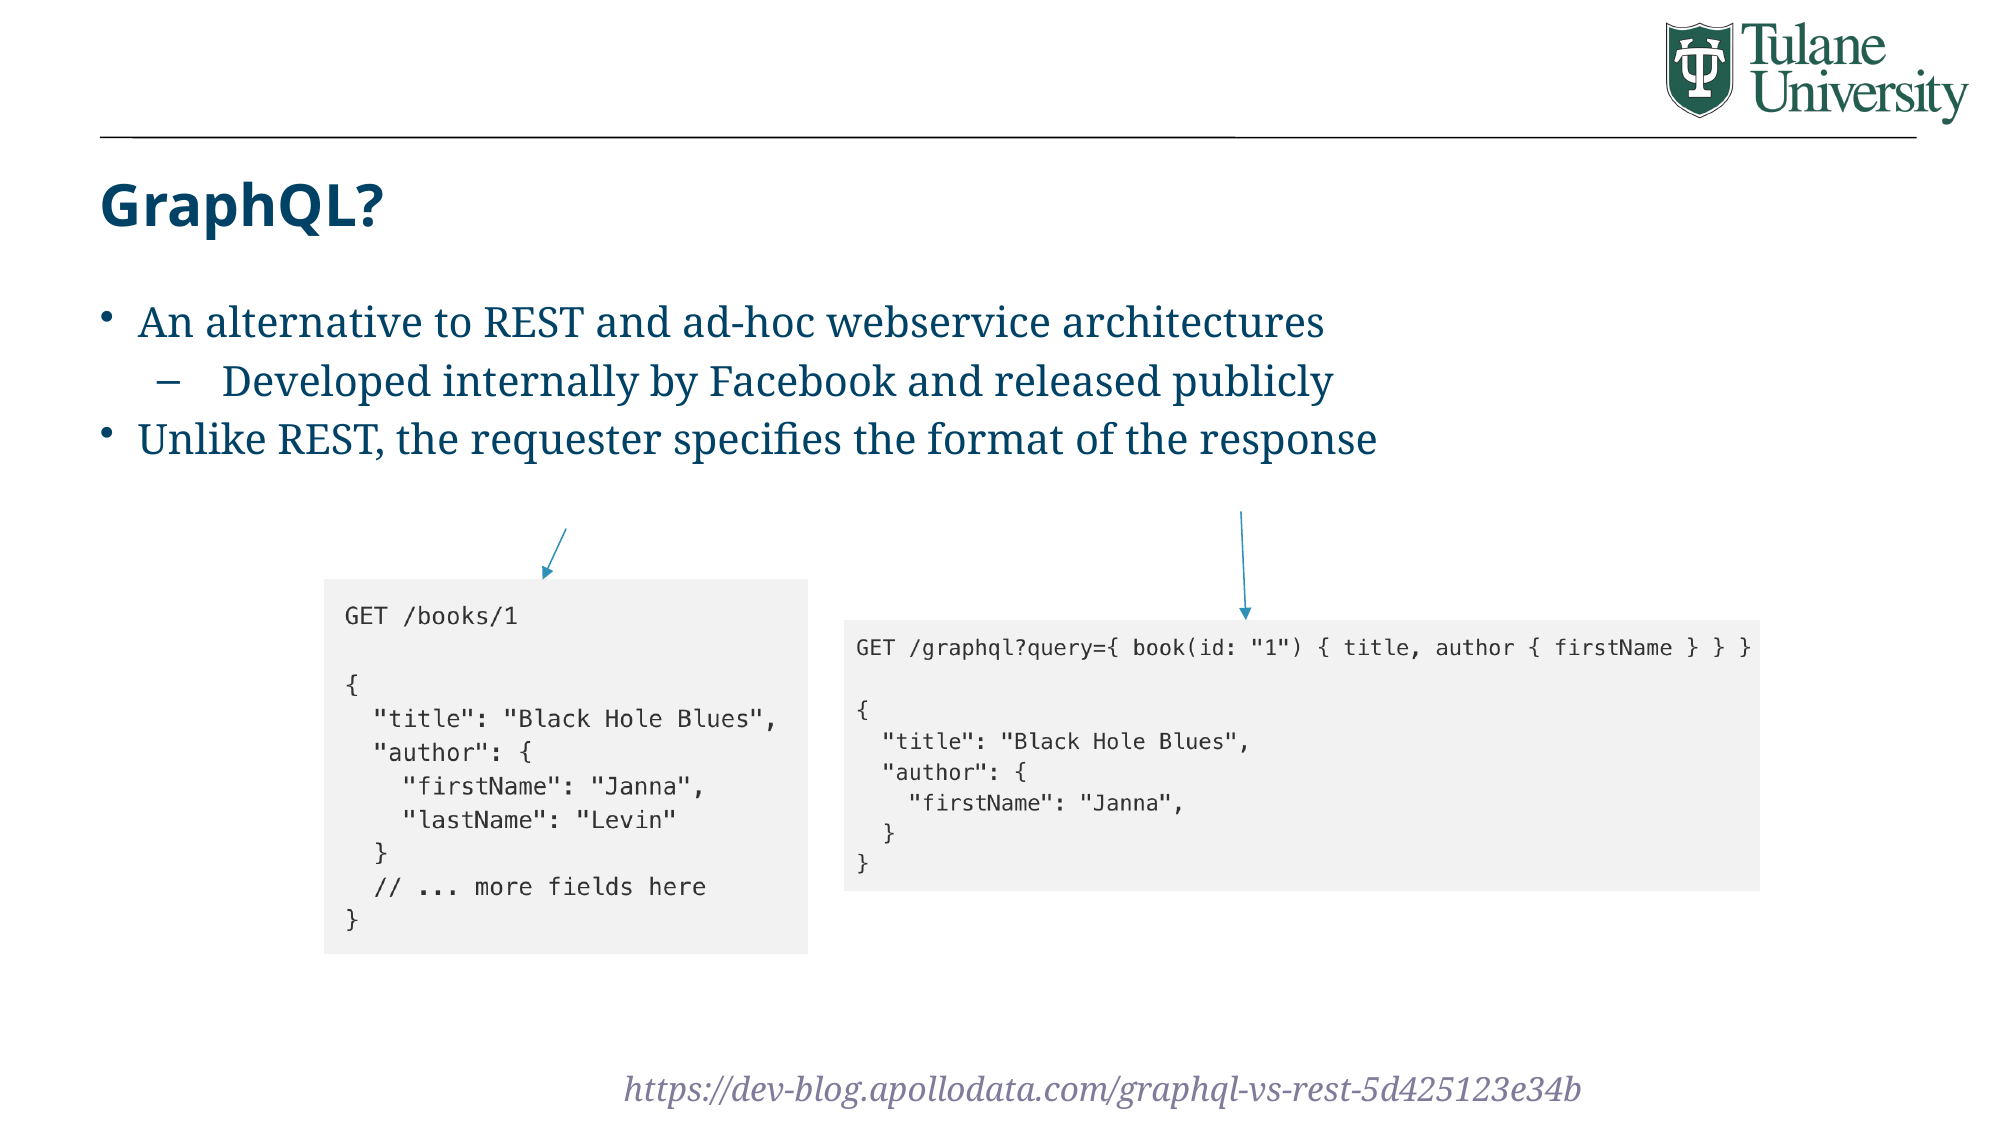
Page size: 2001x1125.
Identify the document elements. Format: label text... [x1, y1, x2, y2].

text_box https://dev-blog.apollodata.com/graphql-vs-rest-5d425123e34b [608, 1061, 1599, 1116]
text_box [324, 511, 1760, 955]
title GraphQL? [99, 167, 1901, 238]
picture [1666, 22, 1969, 136]
list An alternative to REST and ad-hoc webservice architectures Developed internally by Facebook and released publicly Unlike REST, the requester specifies the format of the response [99, 295, 1897, 1006]
